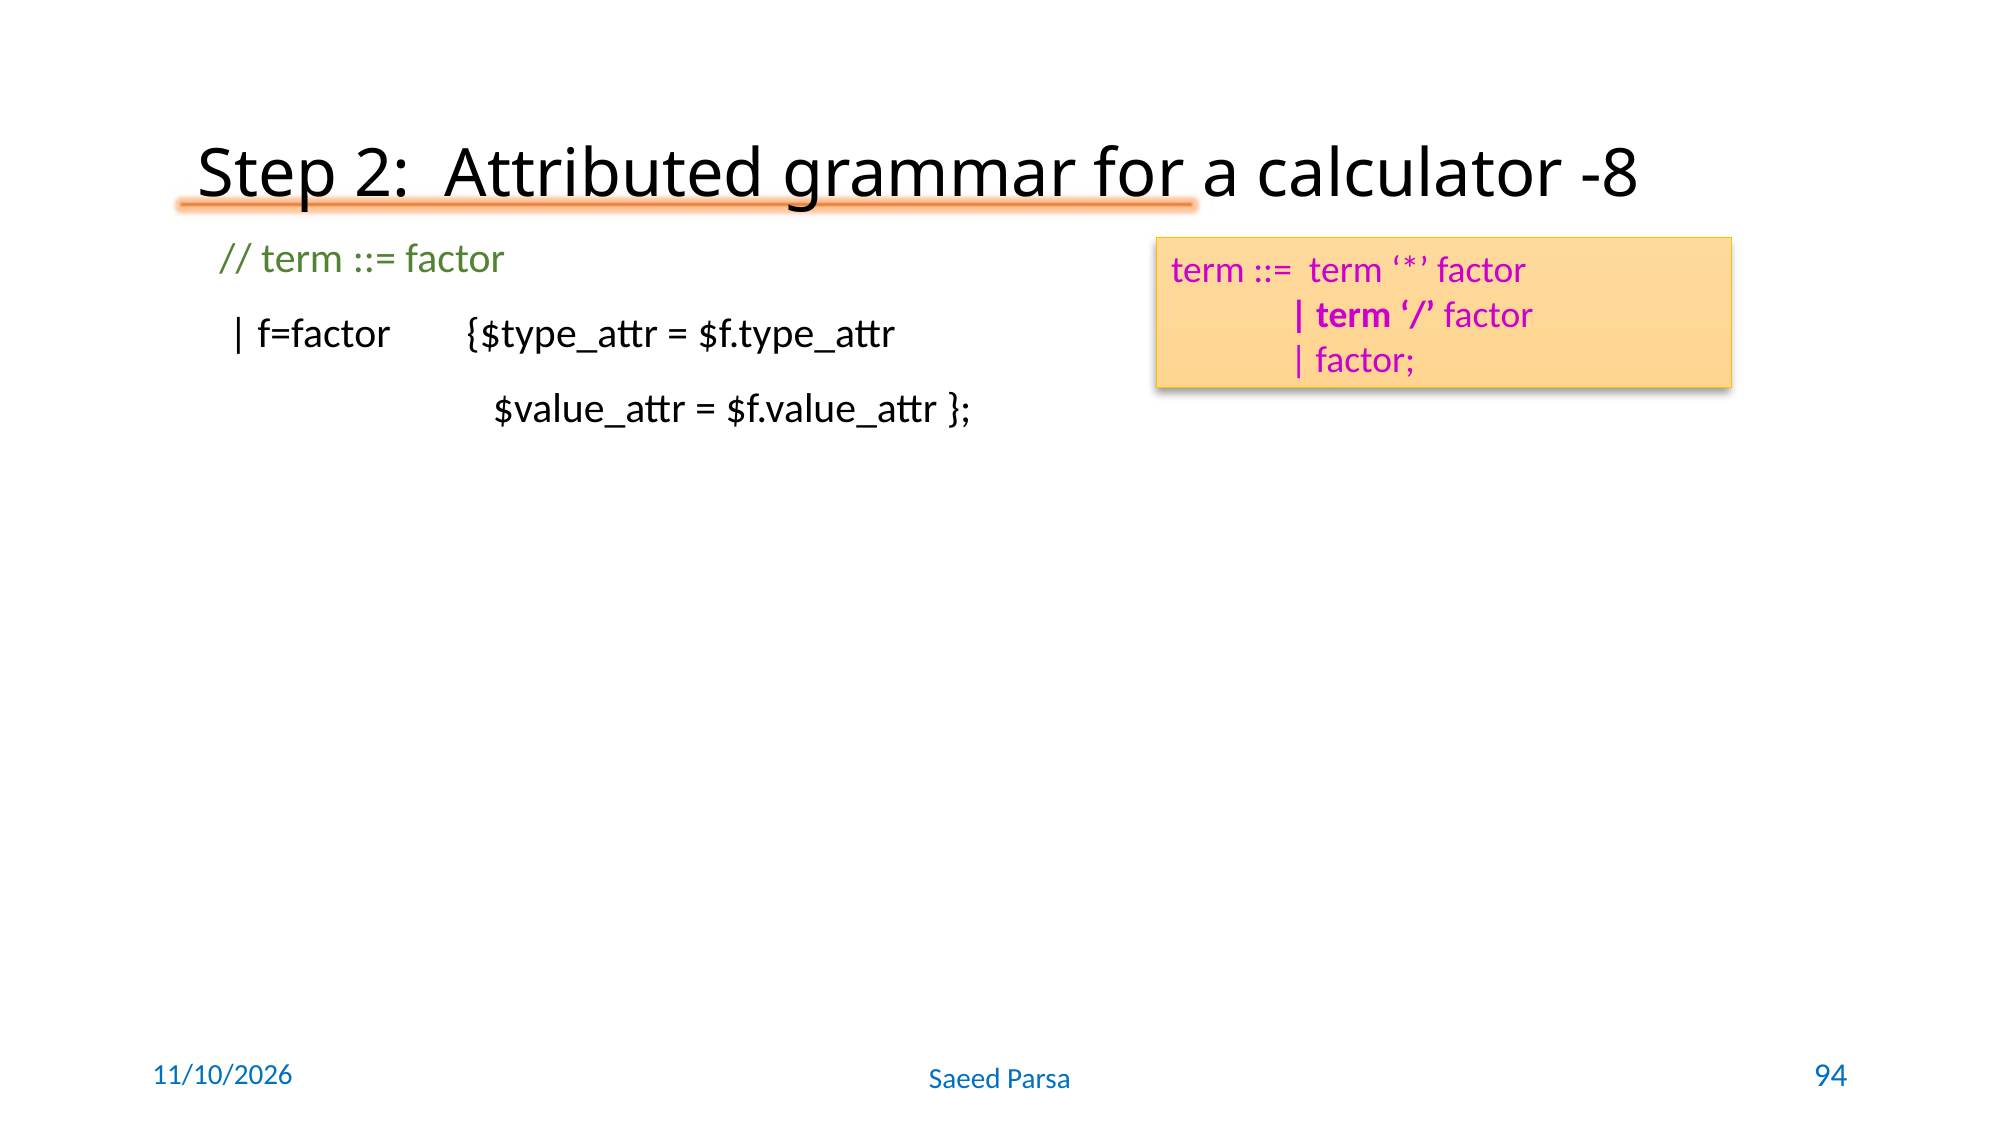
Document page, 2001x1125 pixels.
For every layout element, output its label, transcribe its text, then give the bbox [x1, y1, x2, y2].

text_box term ::= term ‘*’ factor | term ‘/’ factor | factor; [1156, 237, 1732, 388]
picture [152, 181, 204, 238]
text_box Step 2: Attributed grammar for a calculator -8 [182, 131, 1869, 224]
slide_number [137, 1042, 587, 1103]
text_box // term ::= factor | f=factor {$type_attr = $f.type_attr $value_attr = $f.value_attr }; [204, 223, 1891, 513]
footer Saeed Parsa [587, 1042, 1413, 1111]
slide_number 94 [1412, 1042, 1863, 1103]
